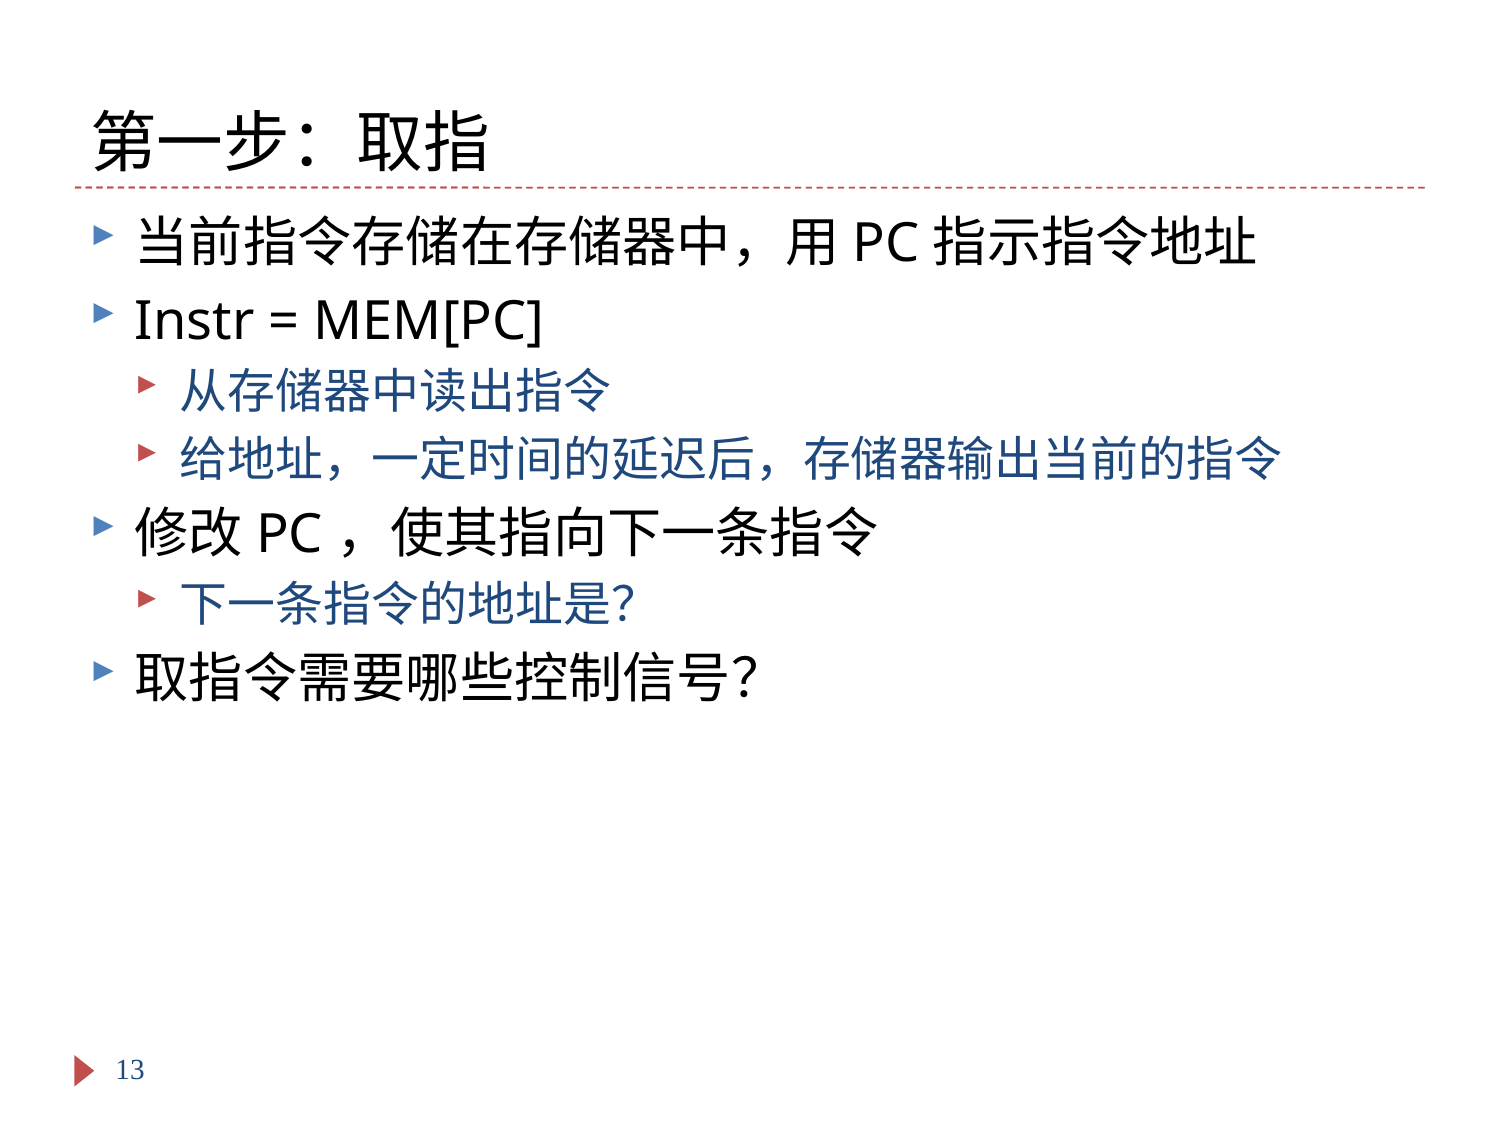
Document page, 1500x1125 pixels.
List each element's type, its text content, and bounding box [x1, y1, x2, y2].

list 当前指令存储在存储器中，用PC指示指令地址 Instr = MEM[PC] 从存储器中读出指令 给地址，一定时间的延迟后，存储器输出当前的指令 修改PC，使其指向下一条指令 下一条指令的地址是？ 取指令需要哪些控制信号？ [75, 200, 1425, 1006]
title 第一步：取指 [75, 24, 1425, 188]
slide_number 13 [100, 1042, 426, 1103]
